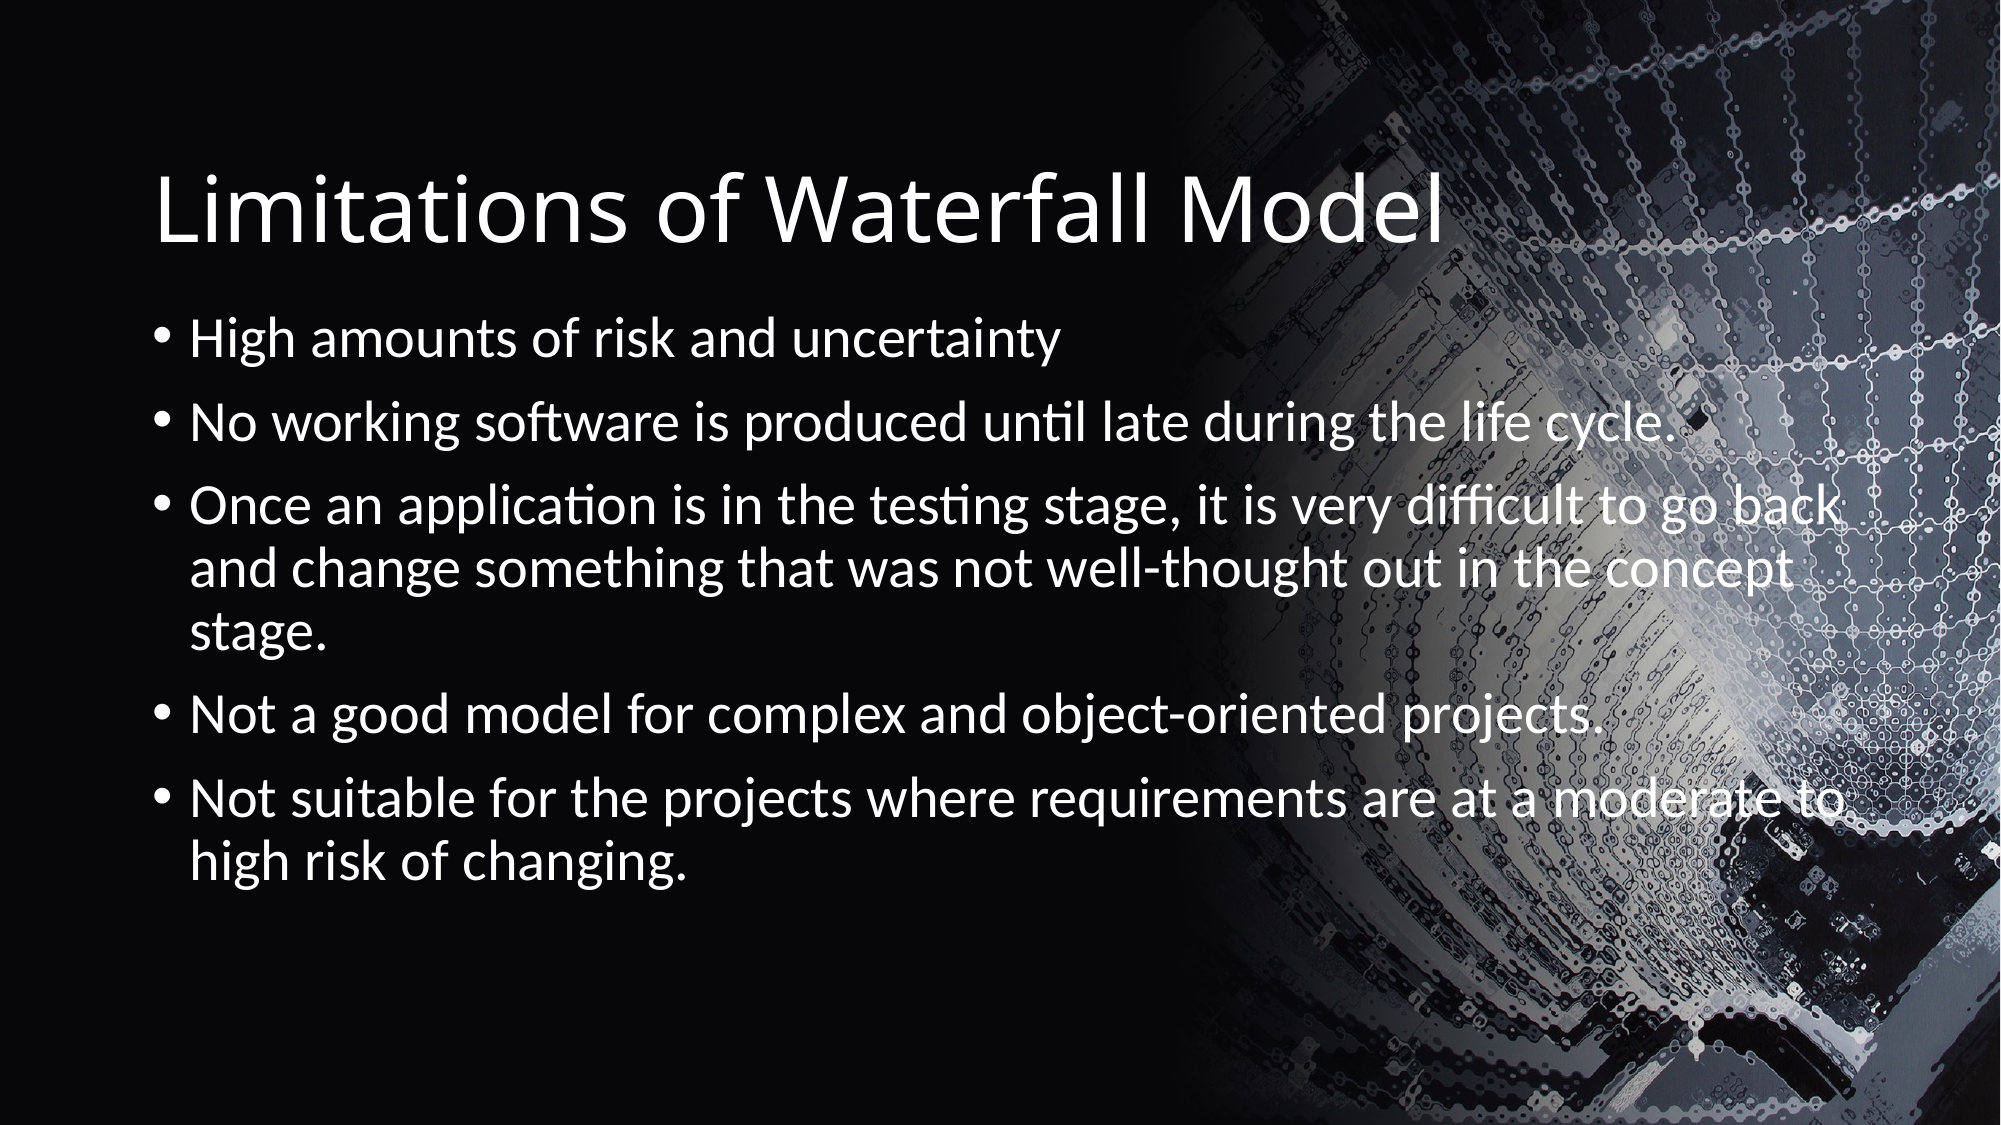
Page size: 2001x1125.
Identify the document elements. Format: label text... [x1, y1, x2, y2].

list High amounts of risk and uncertainty No working software is produced until late during the life cycle. Once an application is in the testing stage, it is very difficult to go back and change something that was not well-thought out in the concept stage. Not a good model for complex and object-oriented projects. Not suitable for the projects where requirements are at a moderate to high risk of changing. [137, 299, 1863, 1014]
picture [0, 0, 2001, 1125]
title Limitations of Waterfall Model [137, 156, 1863, 278]
